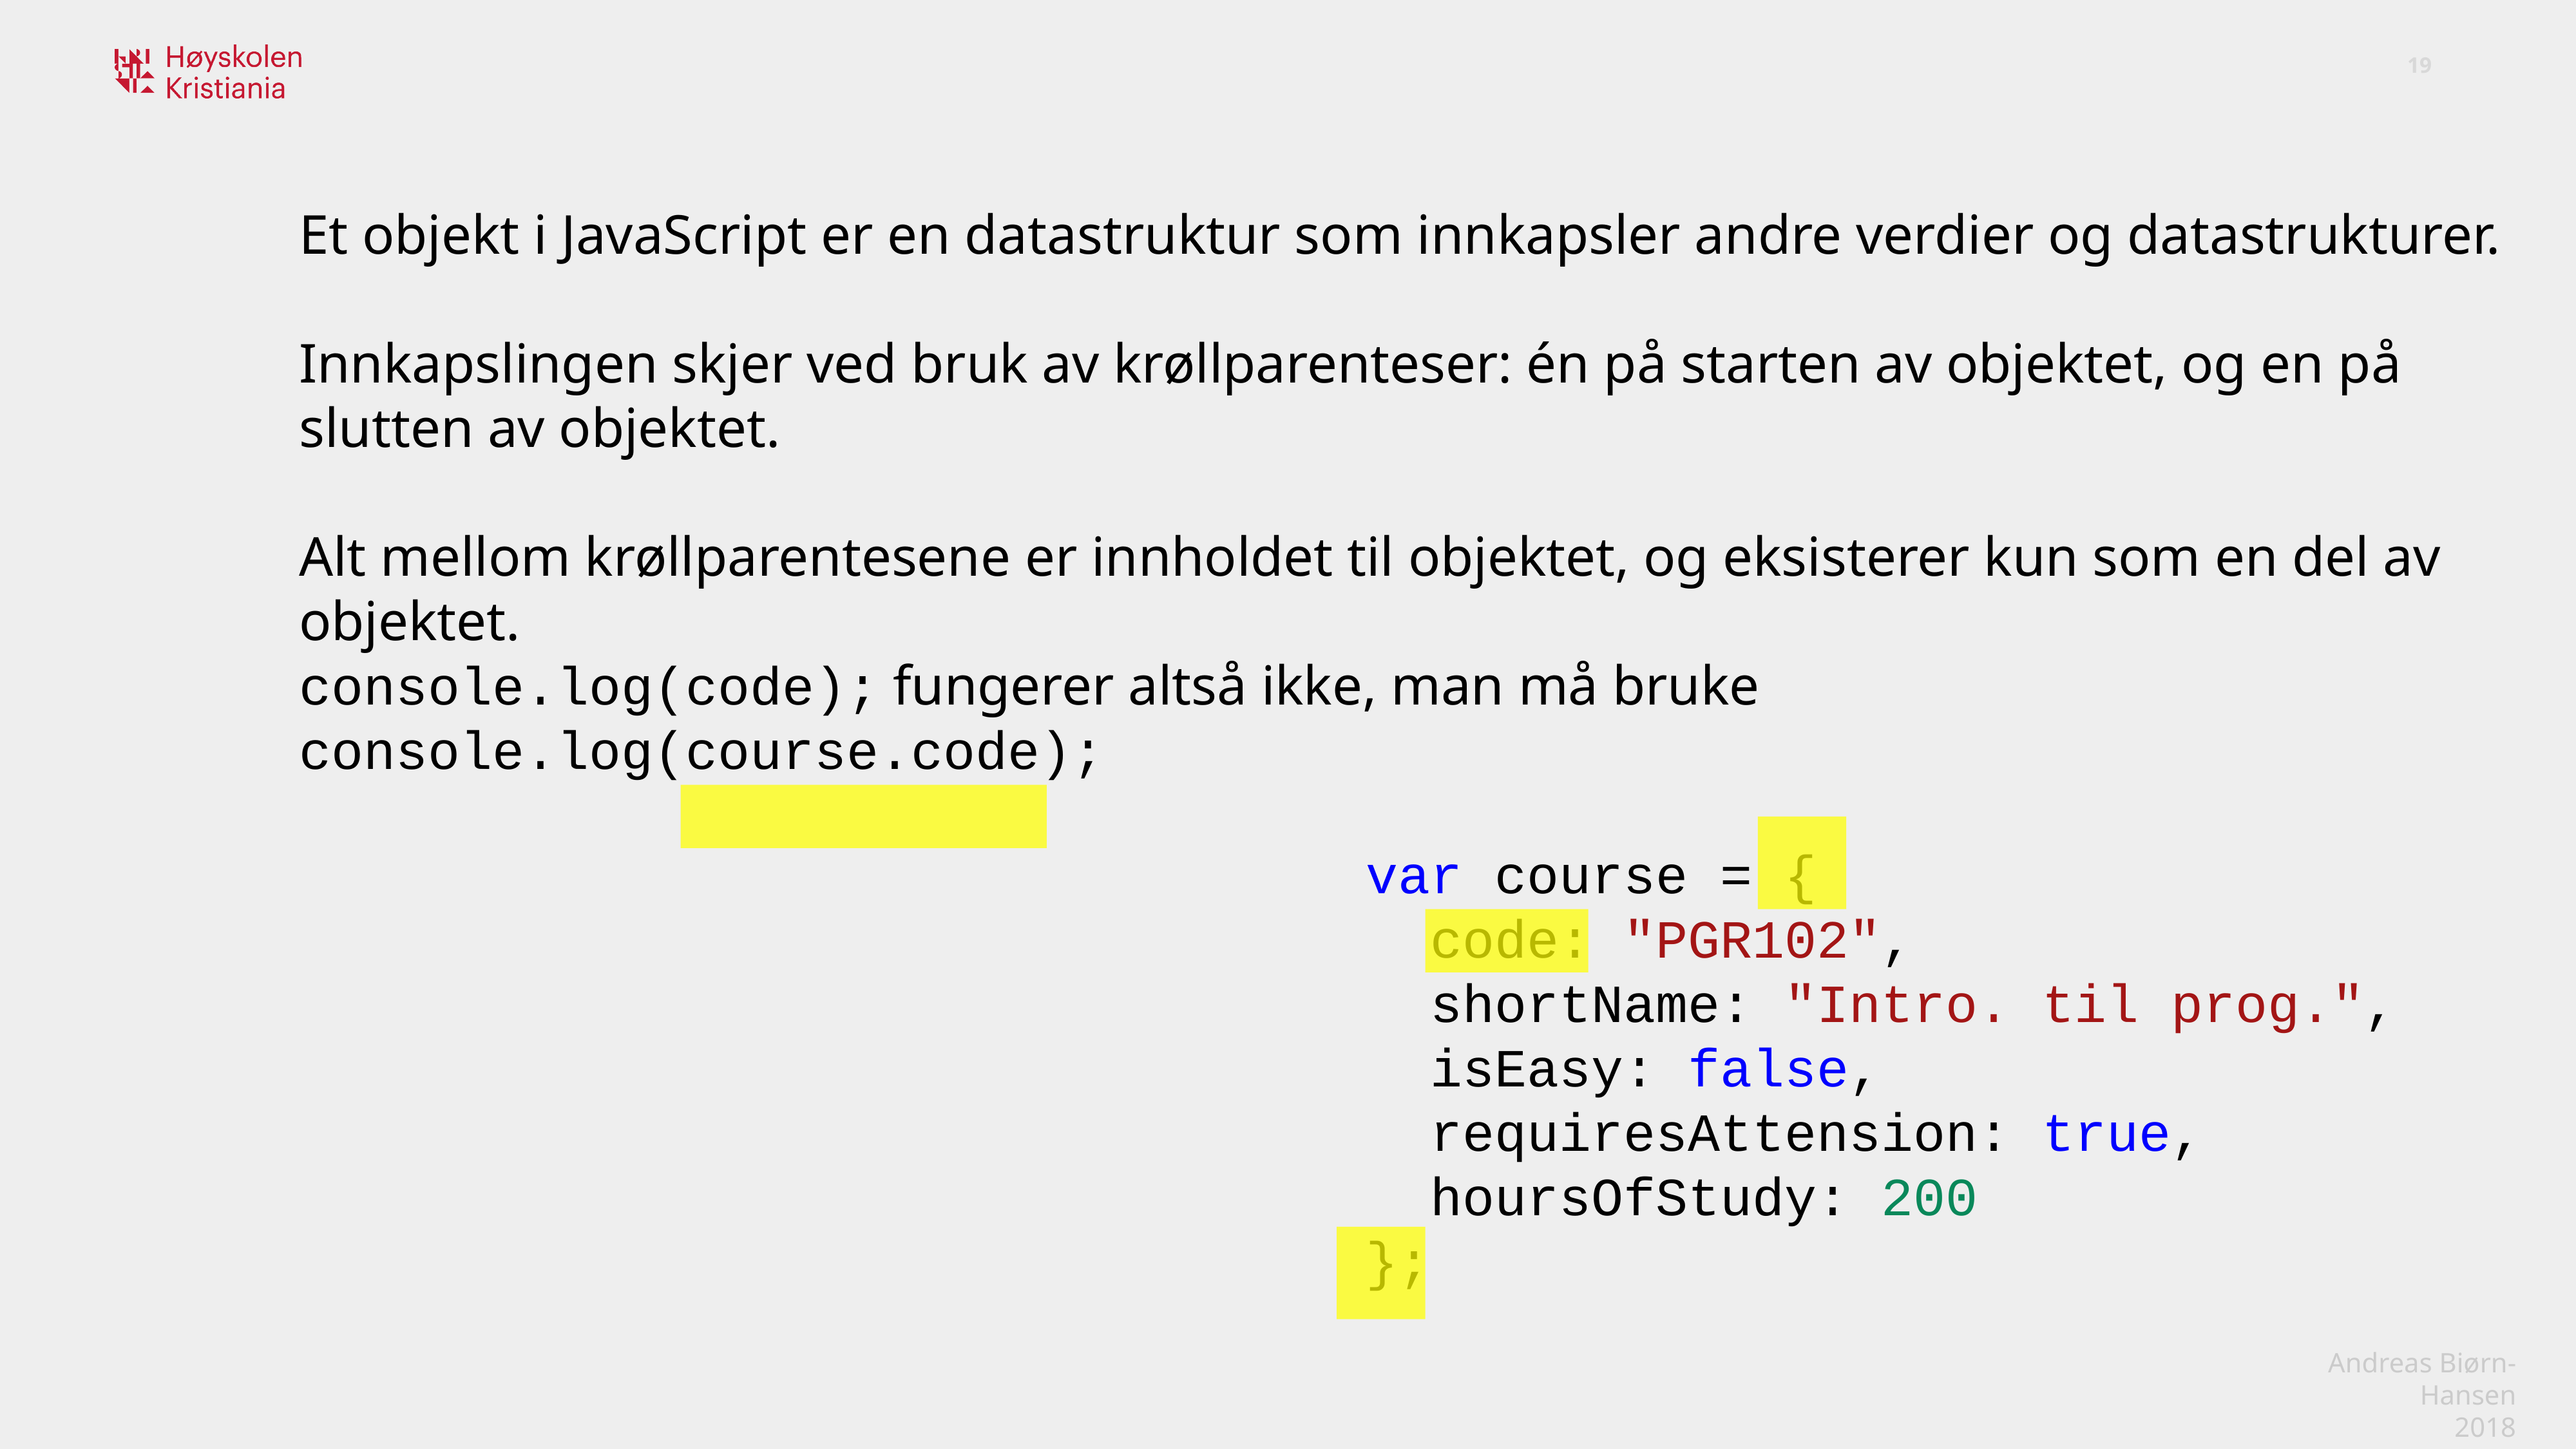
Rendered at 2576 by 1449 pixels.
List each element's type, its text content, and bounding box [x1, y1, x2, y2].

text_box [1336, 816, 1847, 1320]
picture [115, 49, 157, 95]
text_box [679, 784, 1048, 849]
text_box Et objekt i JavaScript er en datastruktur som innkapsler andre verdier og datastrukturer. Innkapslingen skjer ved bruk av krøllparenteser: én på starten av objektet, og en på slutten av objektet. Alt mellom krøllparentesene er innholdet til objektet, og eksisterer kun som en del av objektet. console.log(code); fungerer altså ikke, man må bruke console.log(course.code); [289, 195, 2523, 877]
text_box var course = { code: "PGR102", shortName: "Intro. til prog.", isEasy: false, requiresAttension: true, hoursOfStudy: 200 }; [1849, 877, 2448, 1296]
picture [160, 35, 314, 135]
